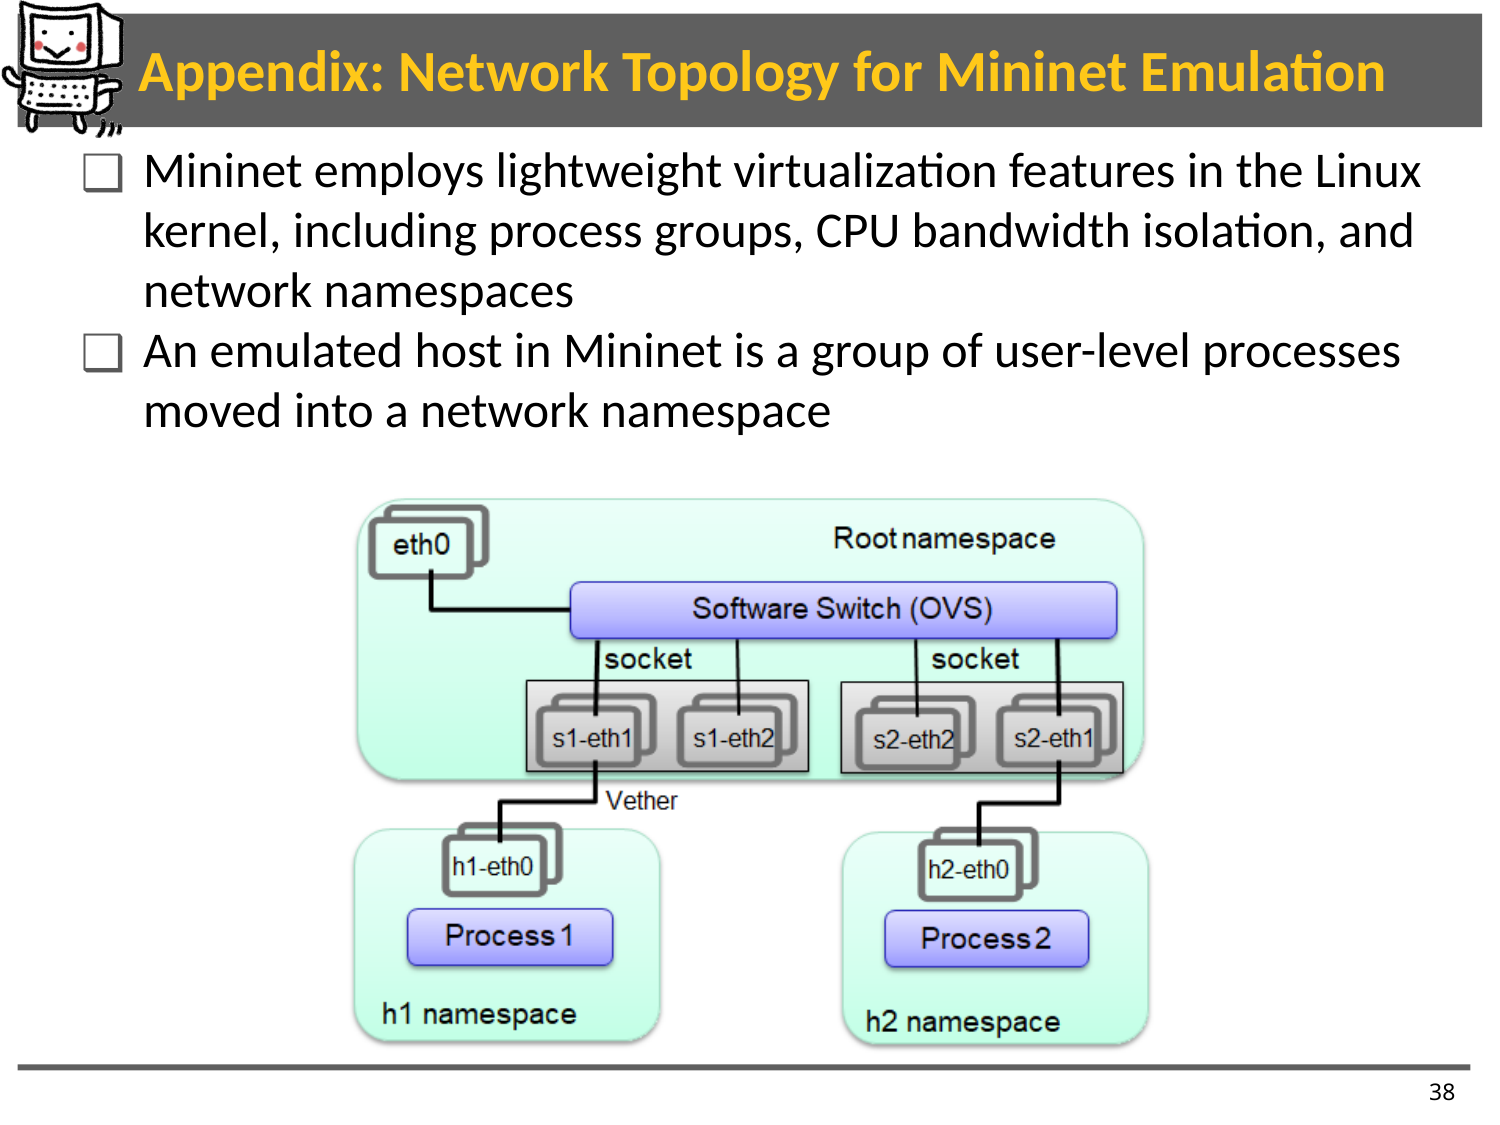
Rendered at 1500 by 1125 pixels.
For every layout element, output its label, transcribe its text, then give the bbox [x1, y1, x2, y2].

picture [0, 0, 128, 138]
list Mininet employs lightweight virtualization features in the Linux kernel, including process groups, CPU bandwidth isolation, and network namespaces An emulated host in Mininet is a group of user-level processes moved into a network namespace [53, 130, 1471, 1071]
slide_number 38 [1104, 1070, 1471, 1124]
title Appendix: Network Topology for Mininet Emulation [123, 31, 1500, 106]
picture [343, 489, 1157, 1057]
